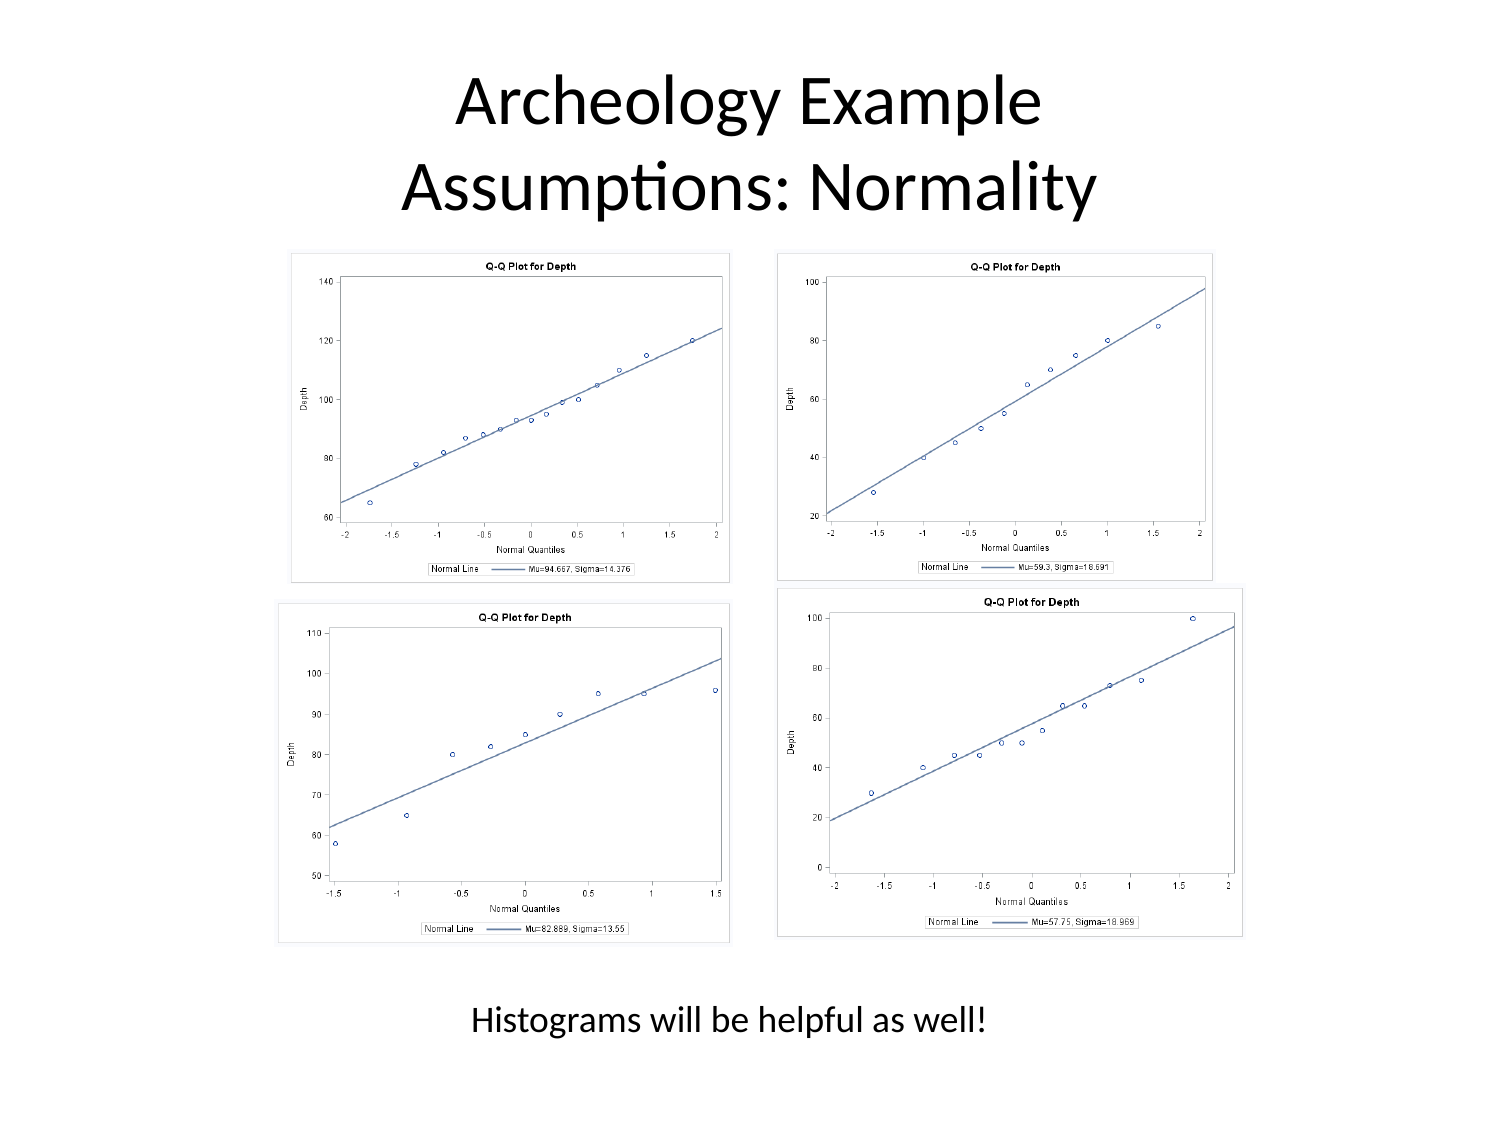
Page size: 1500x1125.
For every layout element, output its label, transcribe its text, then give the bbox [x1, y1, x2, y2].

picture [287, 249, 734, 584]
text_box Histograms will be helpful as well! [456, 987, 1044, 1048]
title Archeology Example Assumptions: Normality [75, 45, 1425, 233]
picture [774, 249, 1246, 940]
picture [274, 599, 733, 948]
